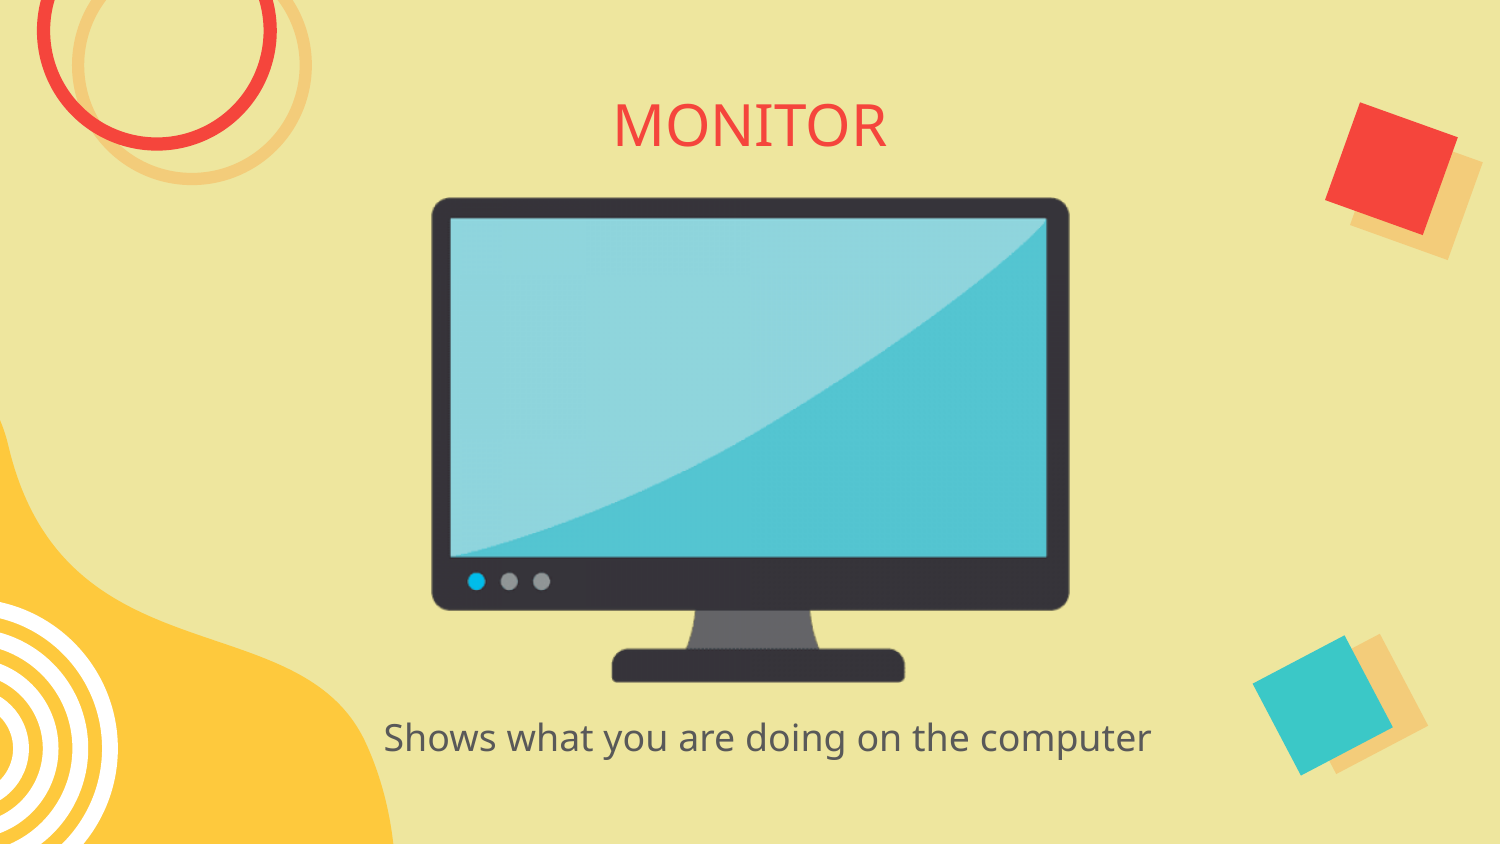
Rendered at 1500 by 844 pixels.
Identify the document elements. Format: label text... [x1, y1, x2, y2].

list Shows what you are doing on the computer [135, 699, 1402, 752]
picture [429, 195, 1070, 683]
title MONITOR [116, 72, 1383, 167]
